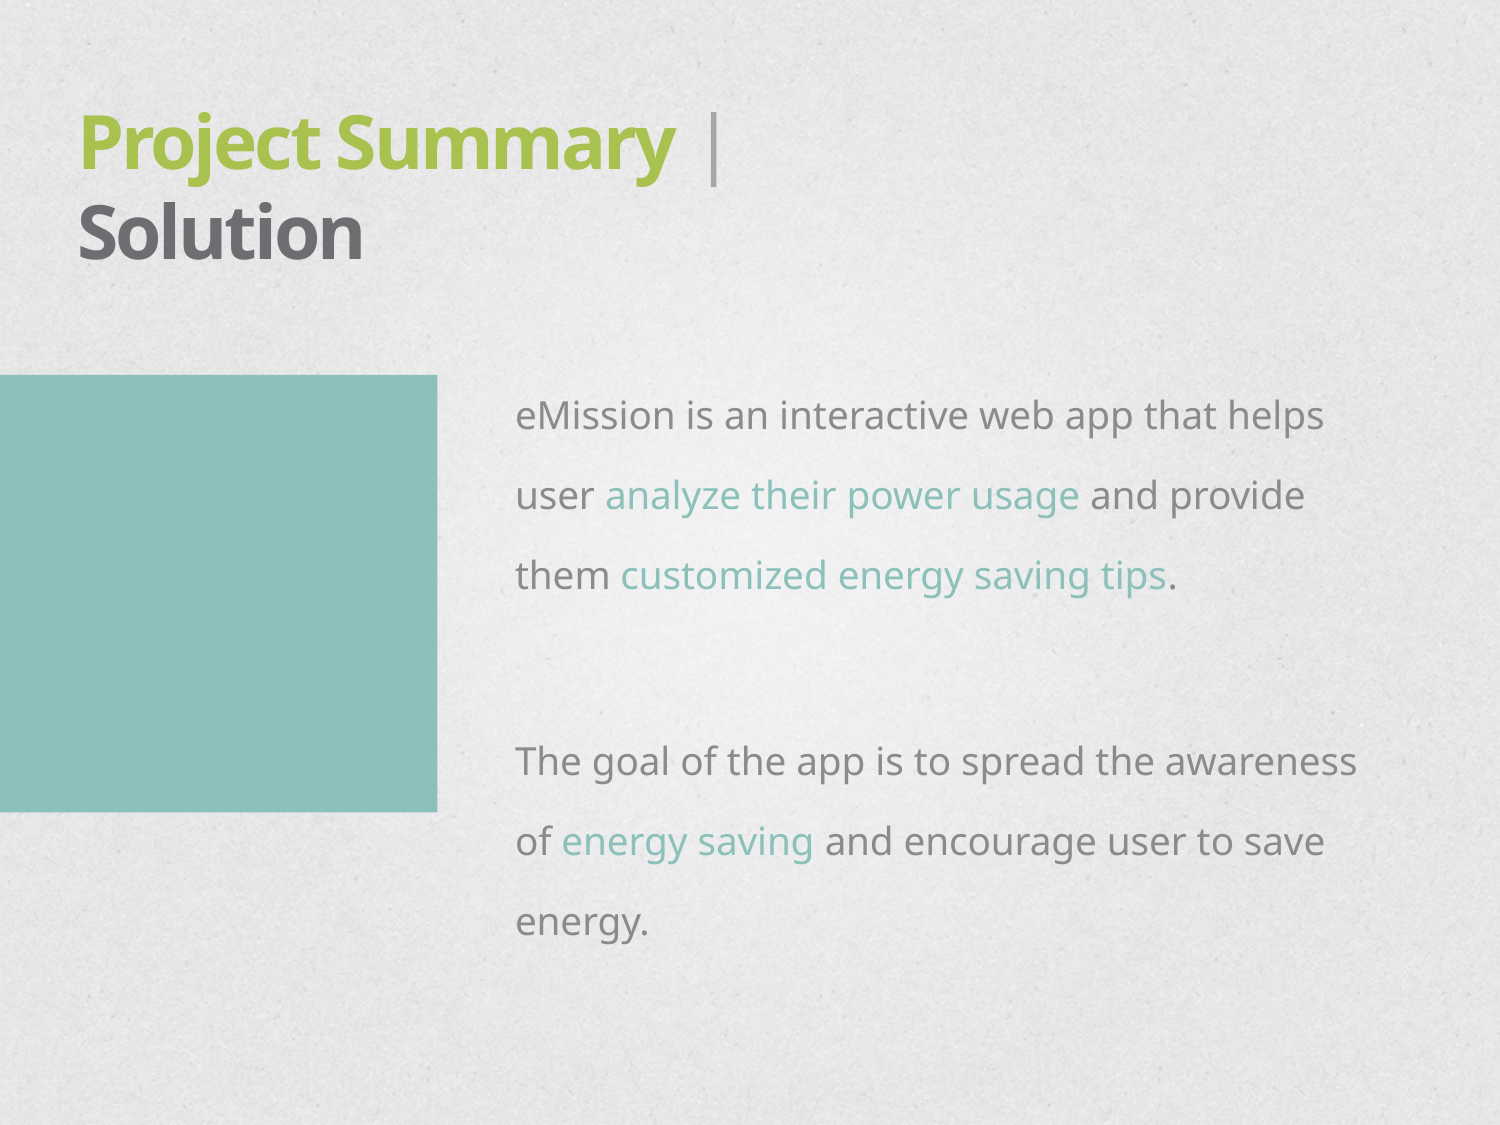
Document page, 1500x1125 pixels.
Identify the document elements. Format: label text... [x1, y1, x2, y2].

subtitle eMission is an interactive web app that helps user analyze their power usage and provide them customized energy saving tips. The goal of the app is to spread the awareness of energy saving and encourage user to save energy. [500, 375, 1388, 825]
text_box [0, 373, 439, 814]
picture [0, 0, 1500, 1125]
text_box Project Summary | Solution [62, 87, 1000, 283]
